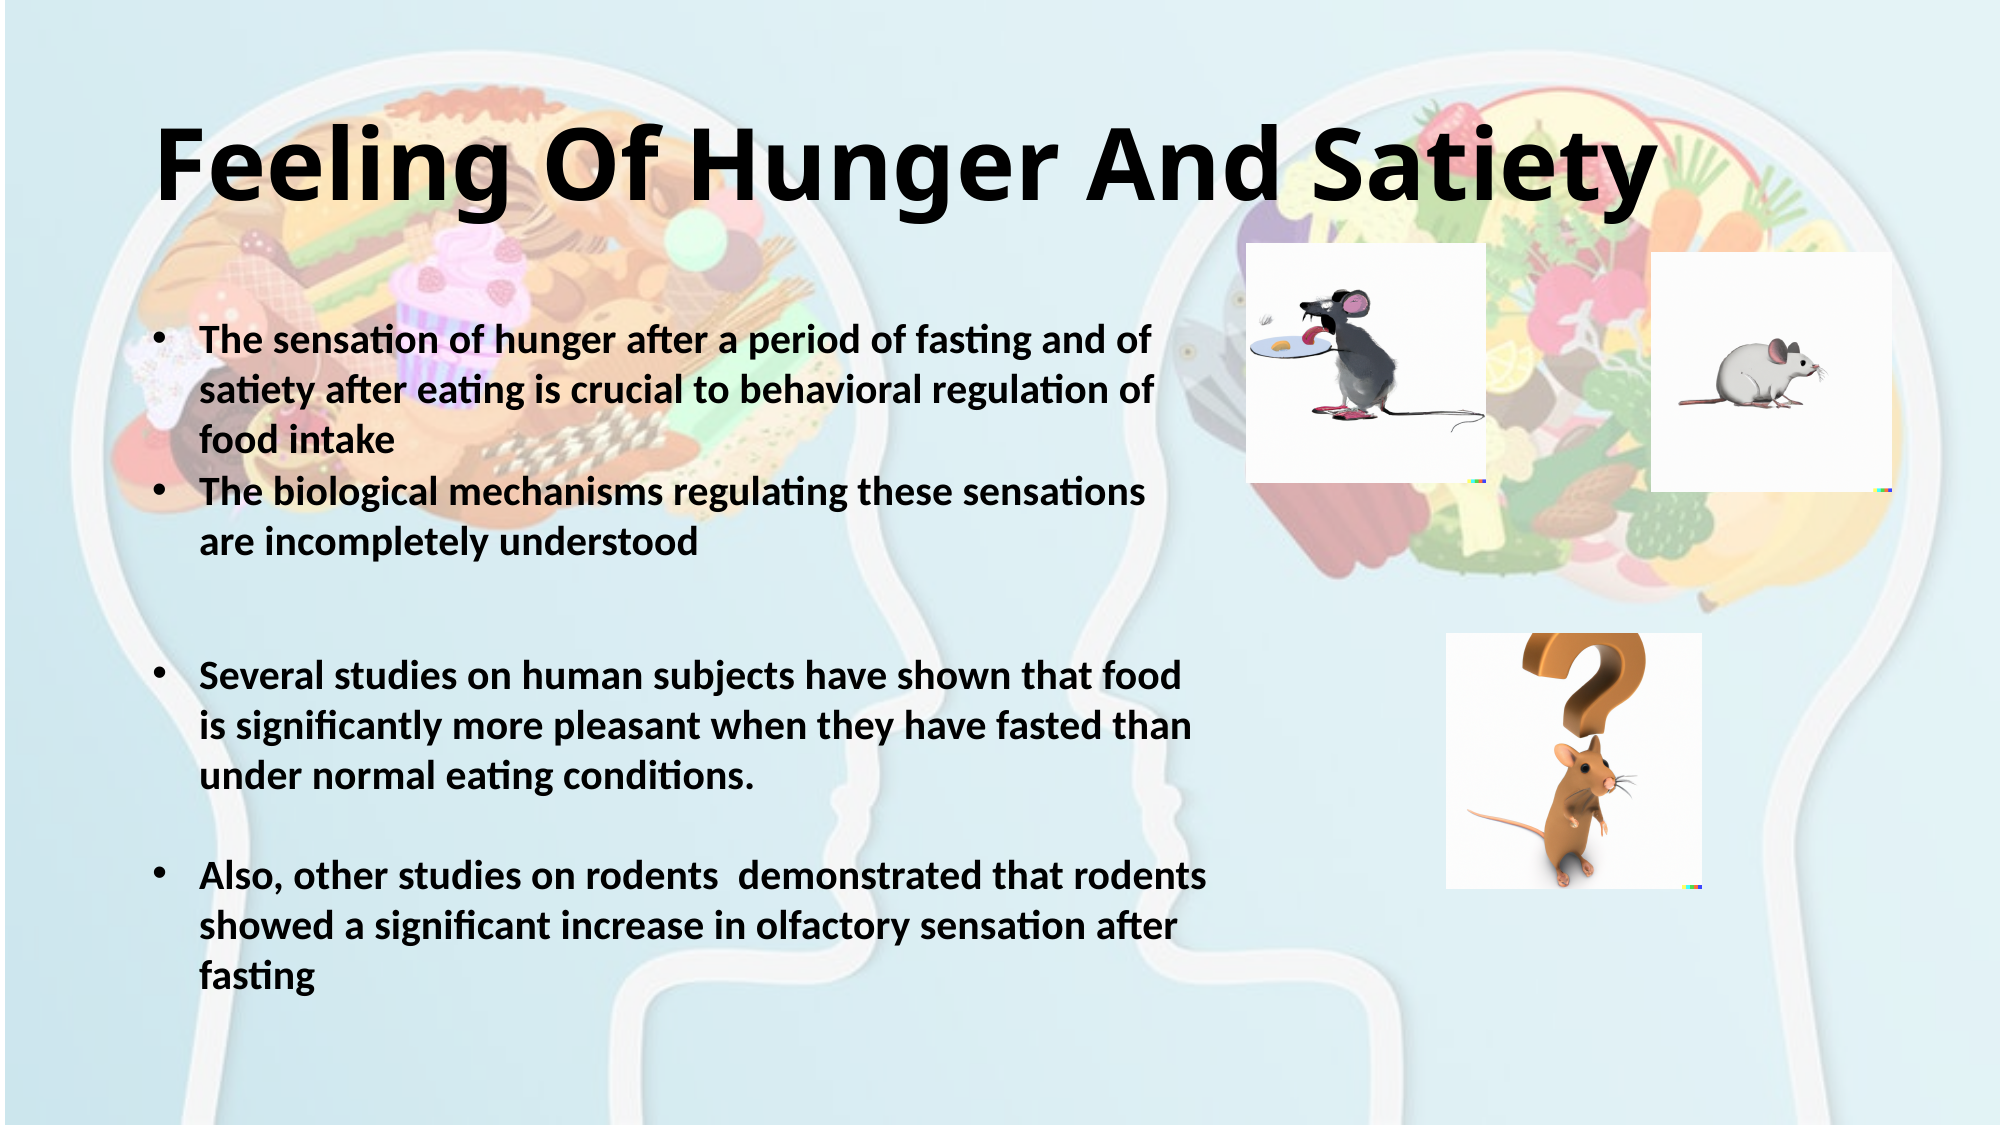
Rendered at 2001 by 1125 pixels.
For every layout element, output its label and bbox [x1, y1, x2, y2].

list [1651, 252, 1892, 492]
picture [5, 0, 2000, 1125]
